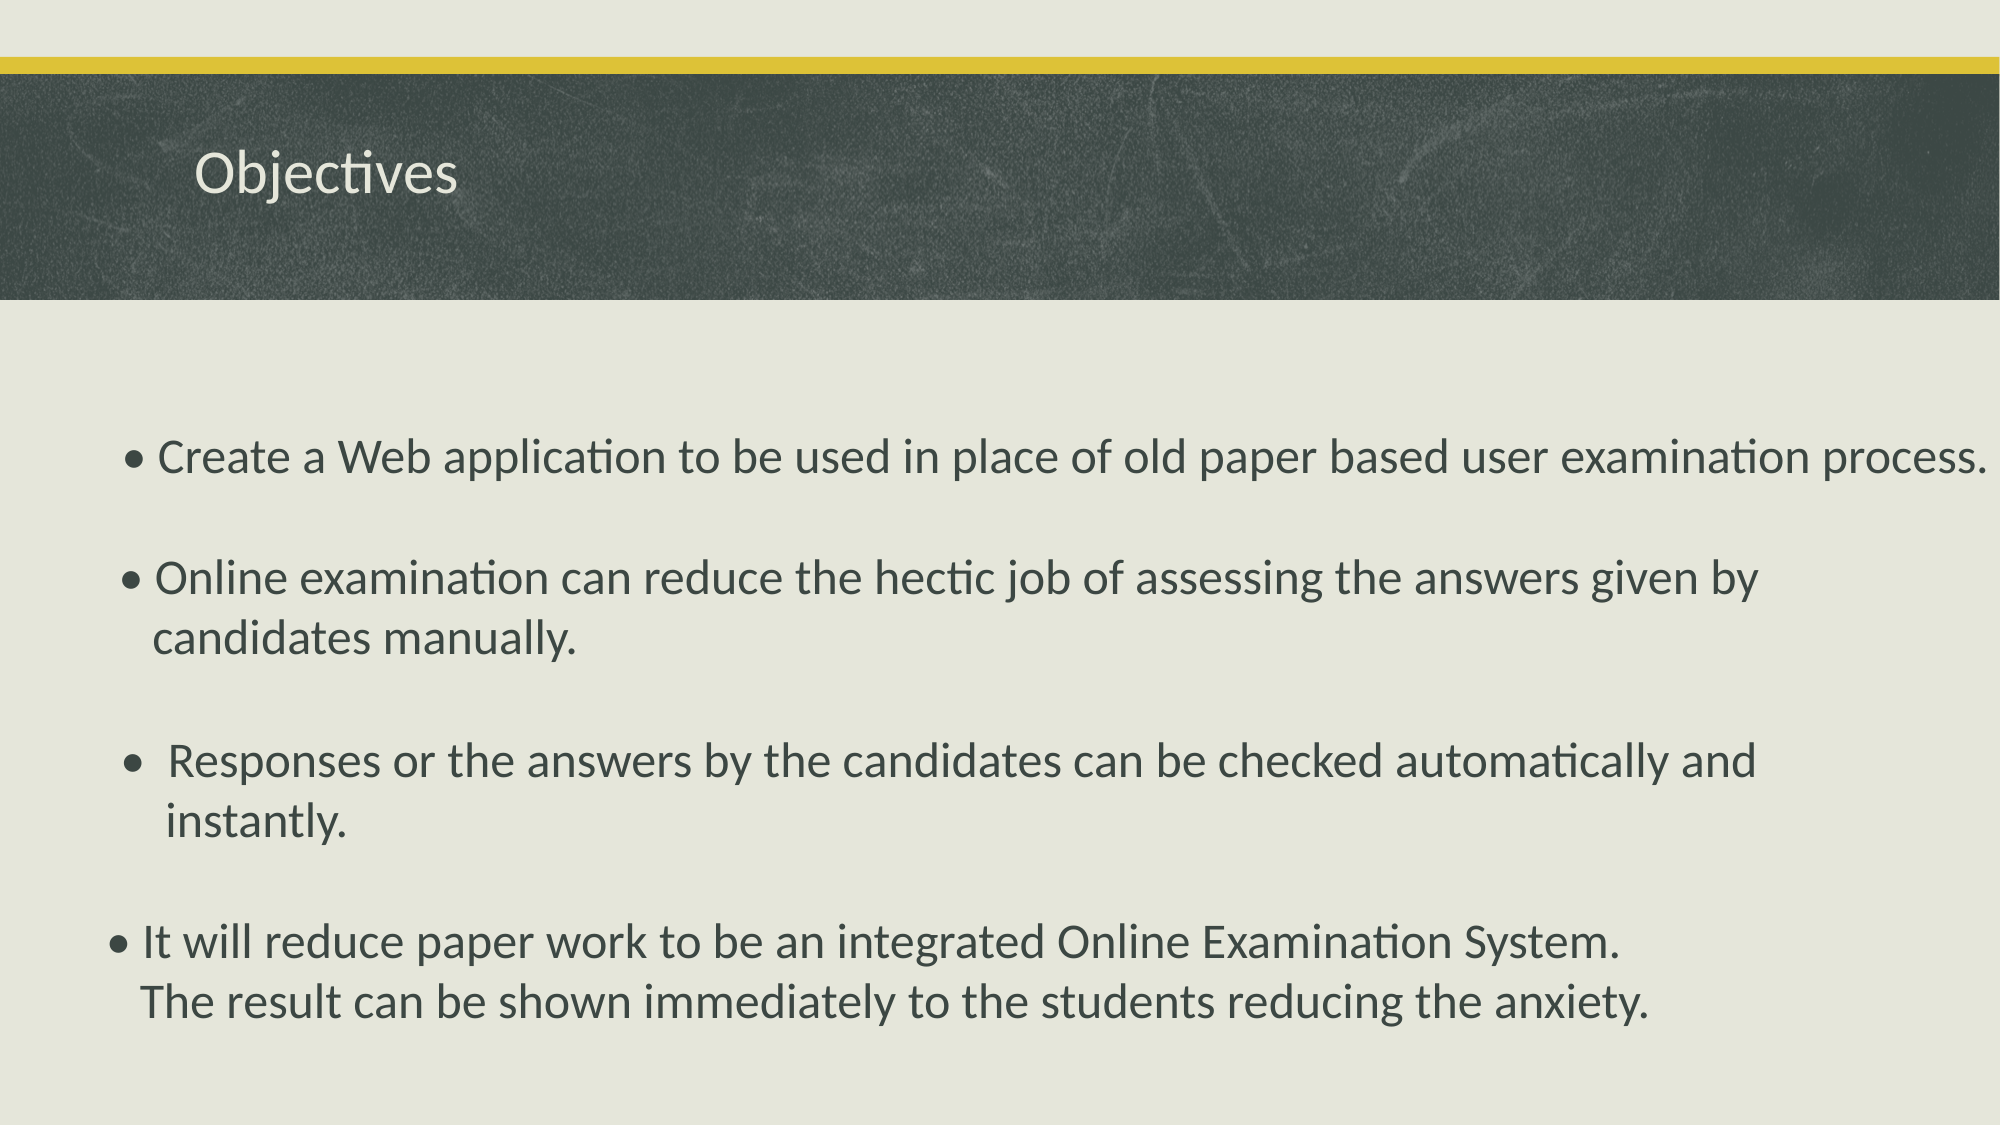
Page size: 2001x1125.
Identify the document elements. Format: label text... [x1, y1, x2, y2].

text_box • Online examination can reduce the hectic job of assessing the answers given by candidates manually. [92, 537, 1775, 673]
title Objectives [179, 60, 1760, 284]
text_box • Responses or the answers by the candidates can be checked automatically and instantly. [94, 659, 1773, 915]
picture [0, 74, 2000, 300]
text_box • Create a Web application to be used in place of old paper based user examination process. [106, 415, 2000, 551]
text_box • It will reduce paper work to be an integrated Online Examination System. The result can be shown immediately to the students reducing the anxiety. [91, 901, 1666, 1096]
